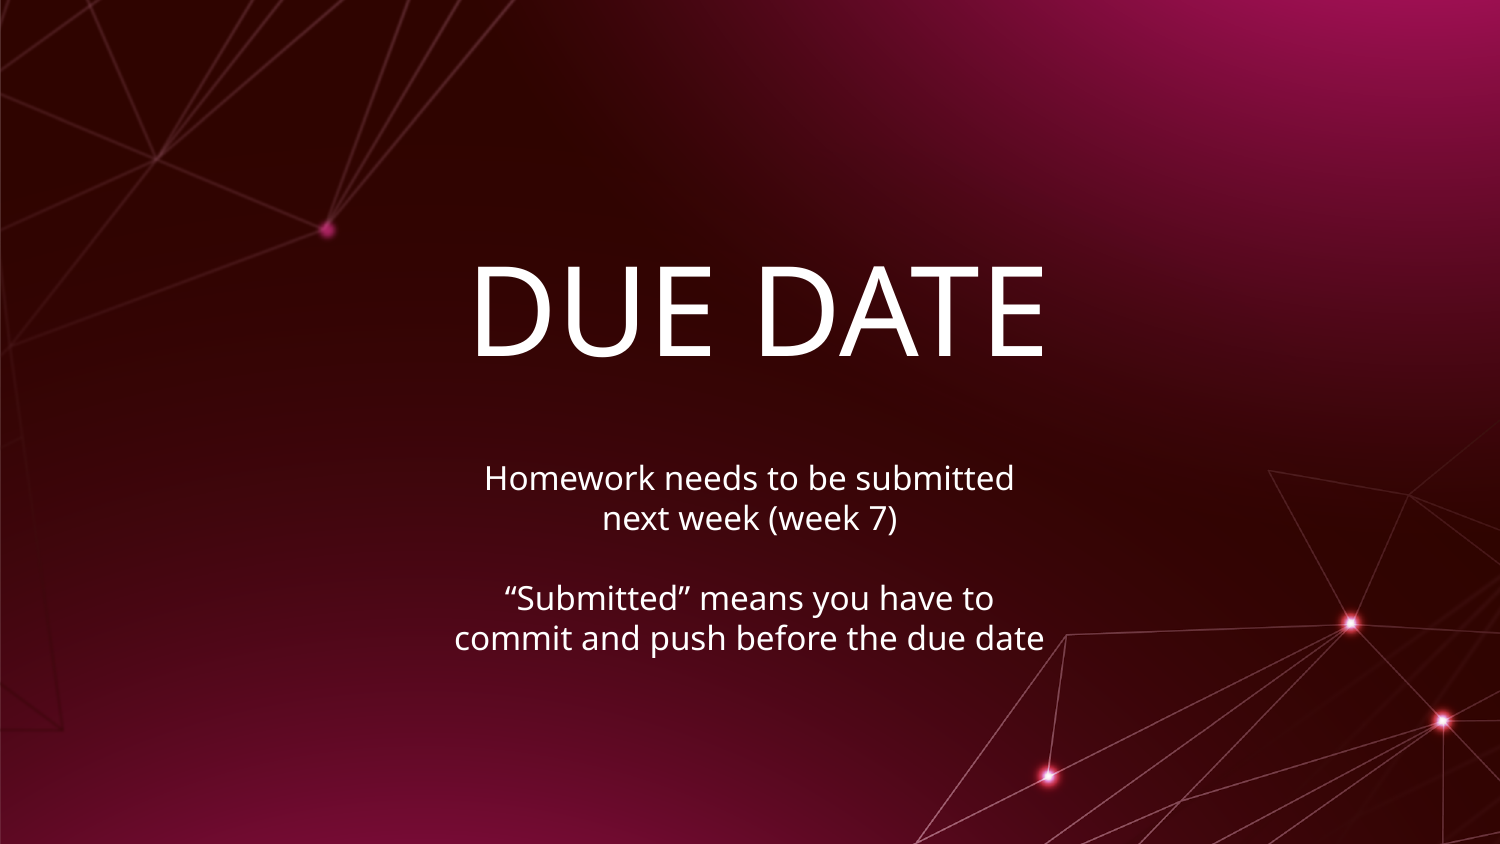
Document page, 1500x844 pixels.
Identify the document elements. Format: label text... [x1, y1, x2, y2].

title DUE DATE [414, 280, 1102, 397]
subtitle Homework needs to be submitted next week (week 7) “Submitted” means you have to commit and push before the due date [433, 442, 1067, 563]
picture [0, 0, 1500, 844]
